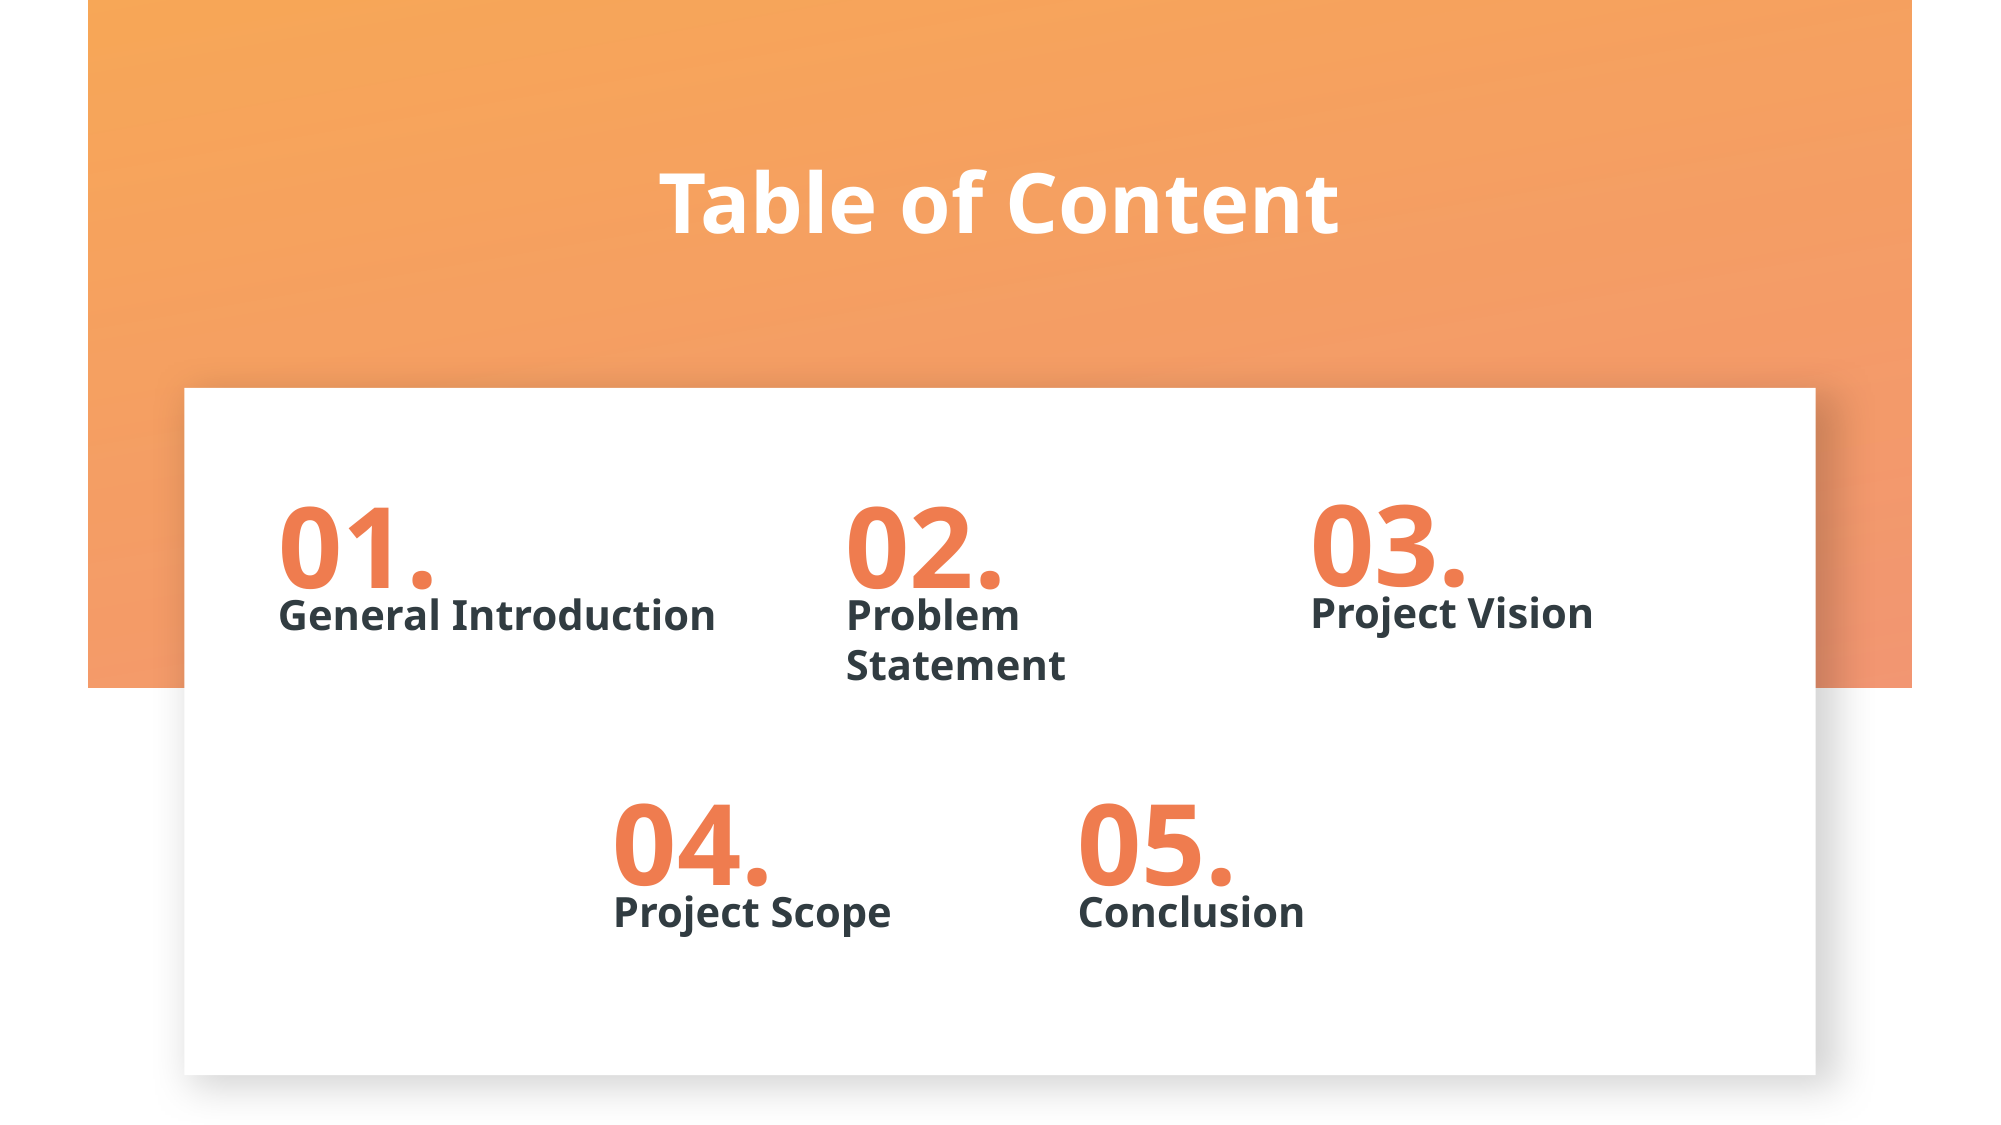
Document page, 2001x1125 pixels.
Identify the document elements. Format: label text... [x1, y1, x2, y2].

text_box 03. [1295, 466, 1540, 579]
text_box [183, 387, 1817, 1076]
text_box Problem Statement [831, 580, 1224, 696]
text_box 02. [831, 468, 1076, 580]
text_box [598, 765, 1402, 944]
text_box 01. [263, 468, 508, 580]
title Table of Content [426, 141, 1573, 273]
text_box [87, 0, 1913, 688]
text_box General Introduction [263, 580, 801, 646]
text_box Project Vision [1295, 579, 1635, 645]
